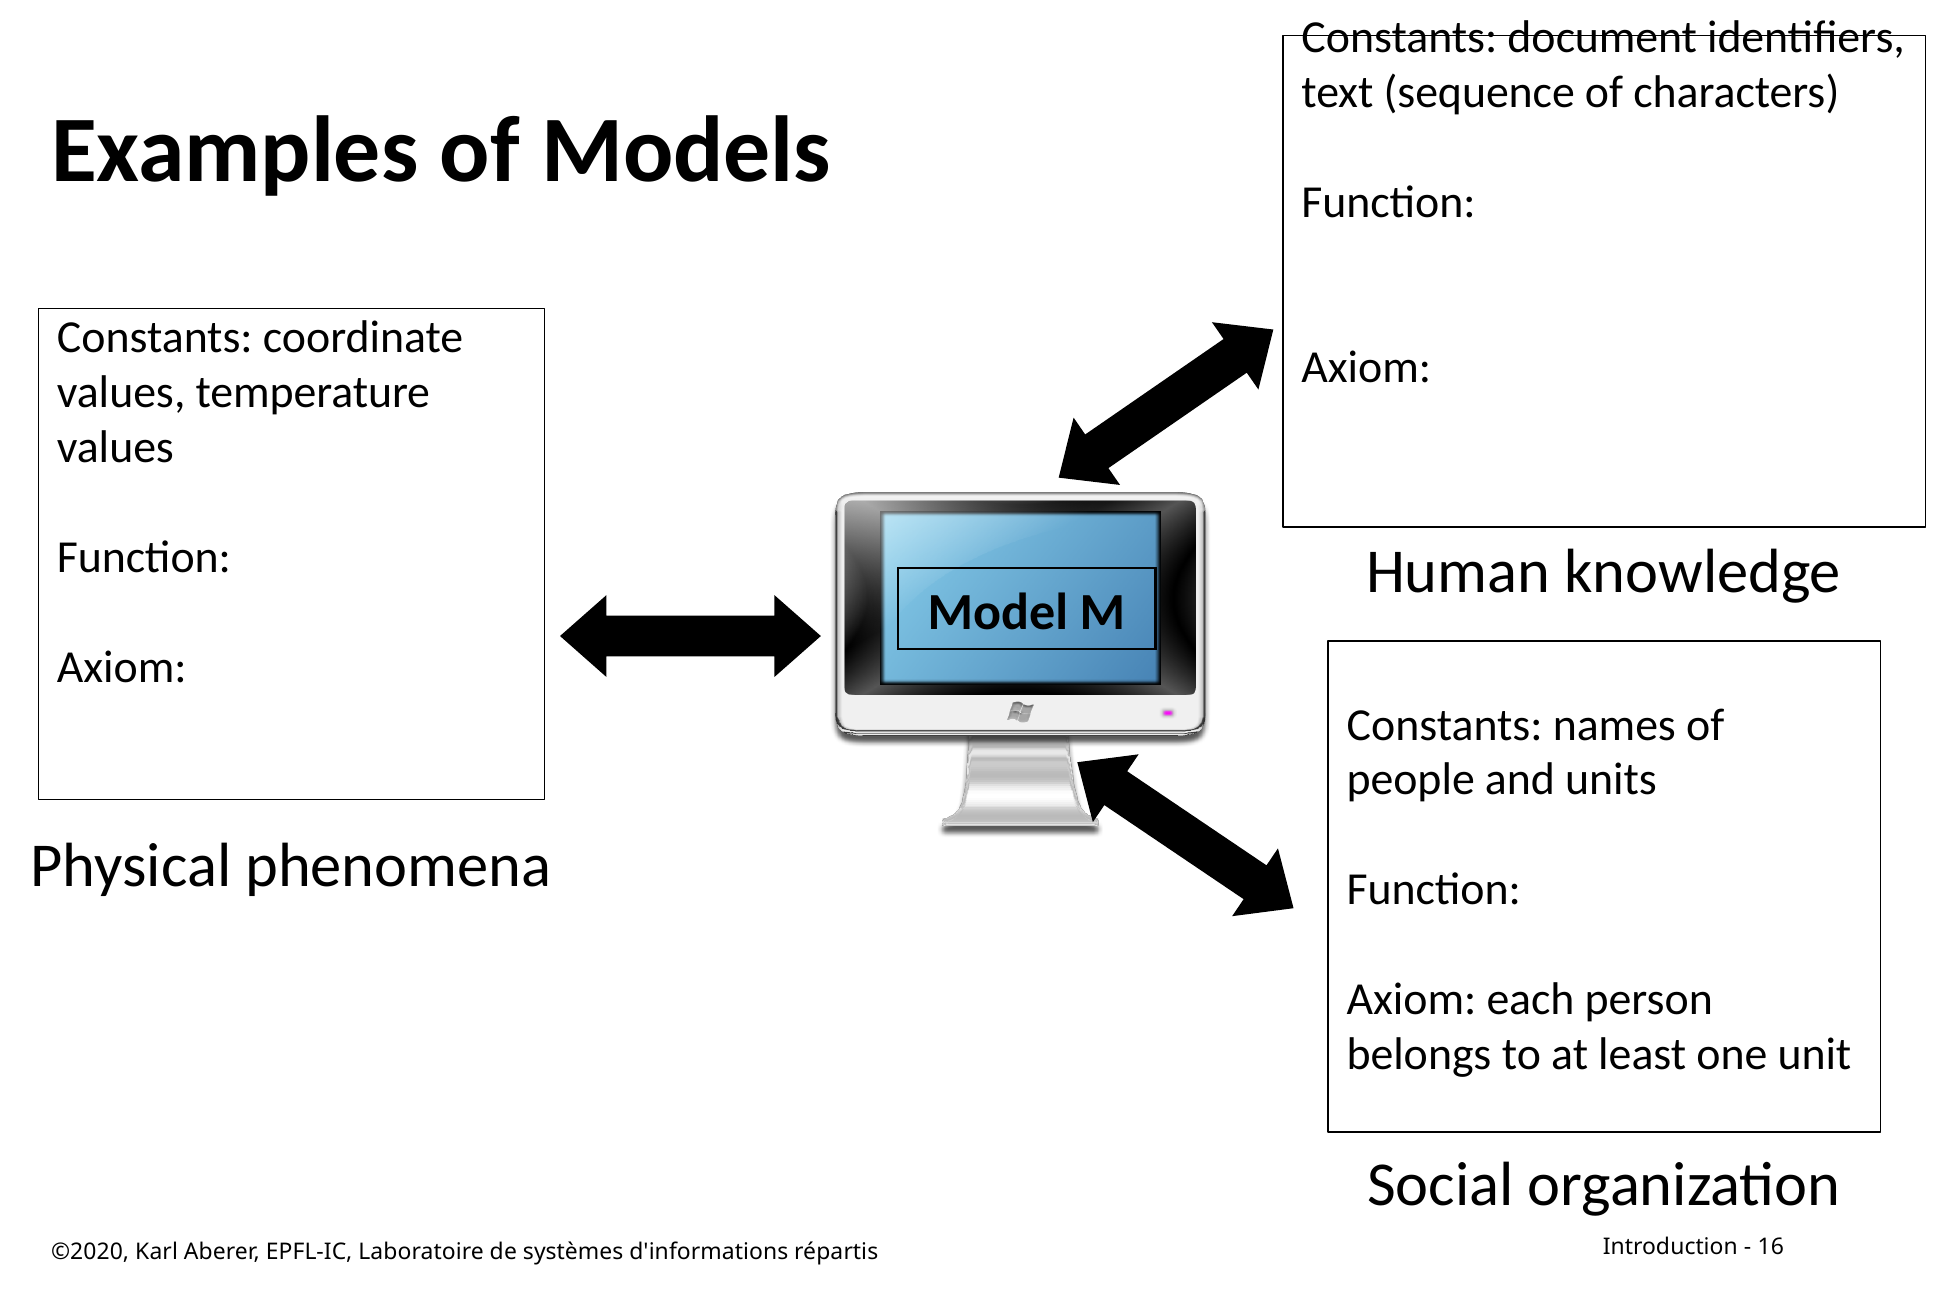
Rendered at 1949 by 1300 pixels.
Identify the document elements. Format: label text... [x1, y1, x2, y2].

footer ©2020, Karl Aberer, EPFL-IC, Laboratoire de systèmes d'informations répartis [32, 1227, 1284, 1271]
title Examples of Models [1284, 57, 1803, 232]
title Examples of Models [32, 57, 1282, 232]
text_box Physical phenomena [12, 814, 571, 908]
text_box Human knowledge [1347, 520, 1861, 526]
text_box [560, 595, 815, 677]
text_box [1058, 322, 1274, 484]
text_box Social organization [1348, 1134, 1860, 1228]
picture [820, 485, 1220, 841]
text_box [1170, 837, 1294, 917]
text_box Human knowledge [1347, 528, 1861, 615]
